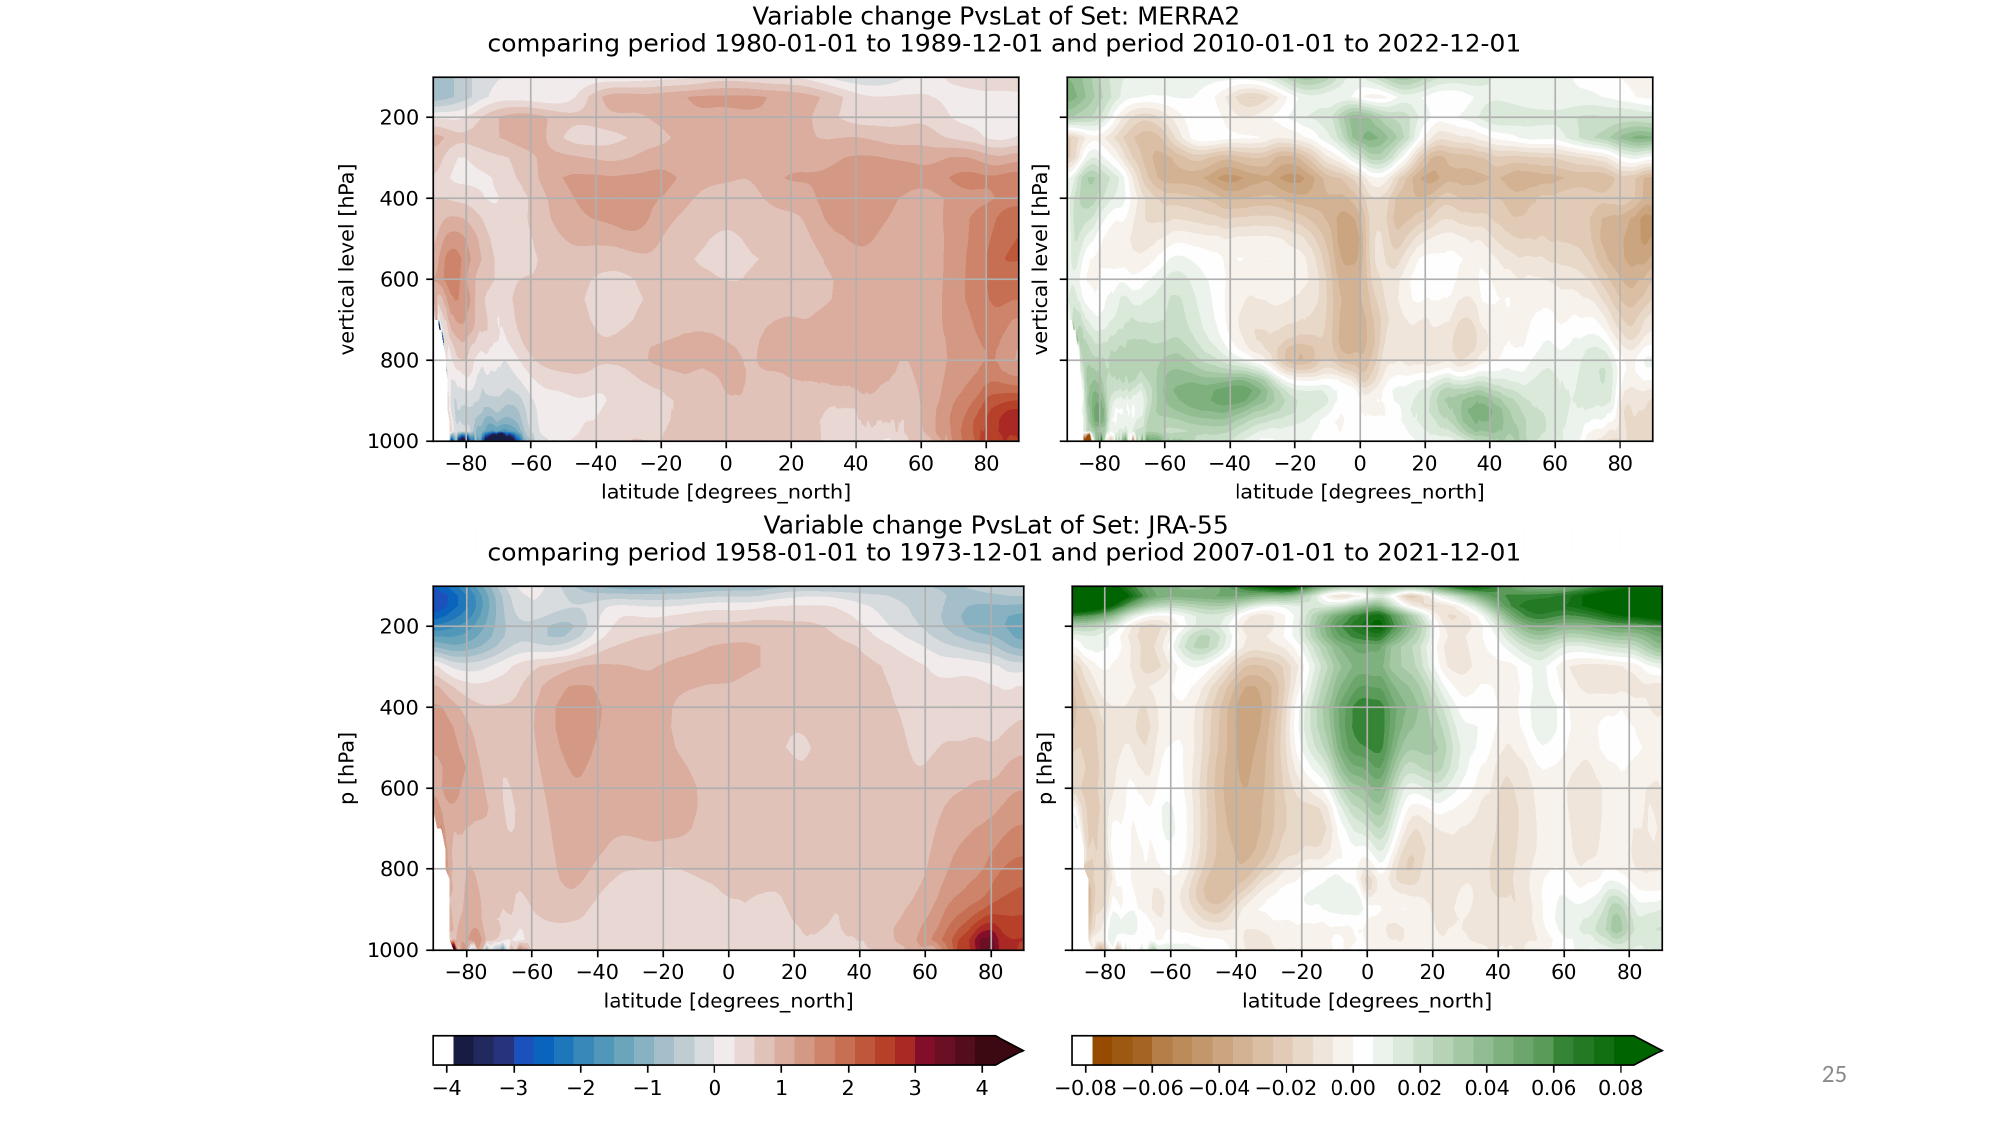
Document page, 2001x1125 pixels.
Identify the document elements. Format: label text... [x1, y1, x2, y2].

slide_number 25 [1672, 1042, 1863, 1103]
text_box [332, 0, 1668, 1103]
